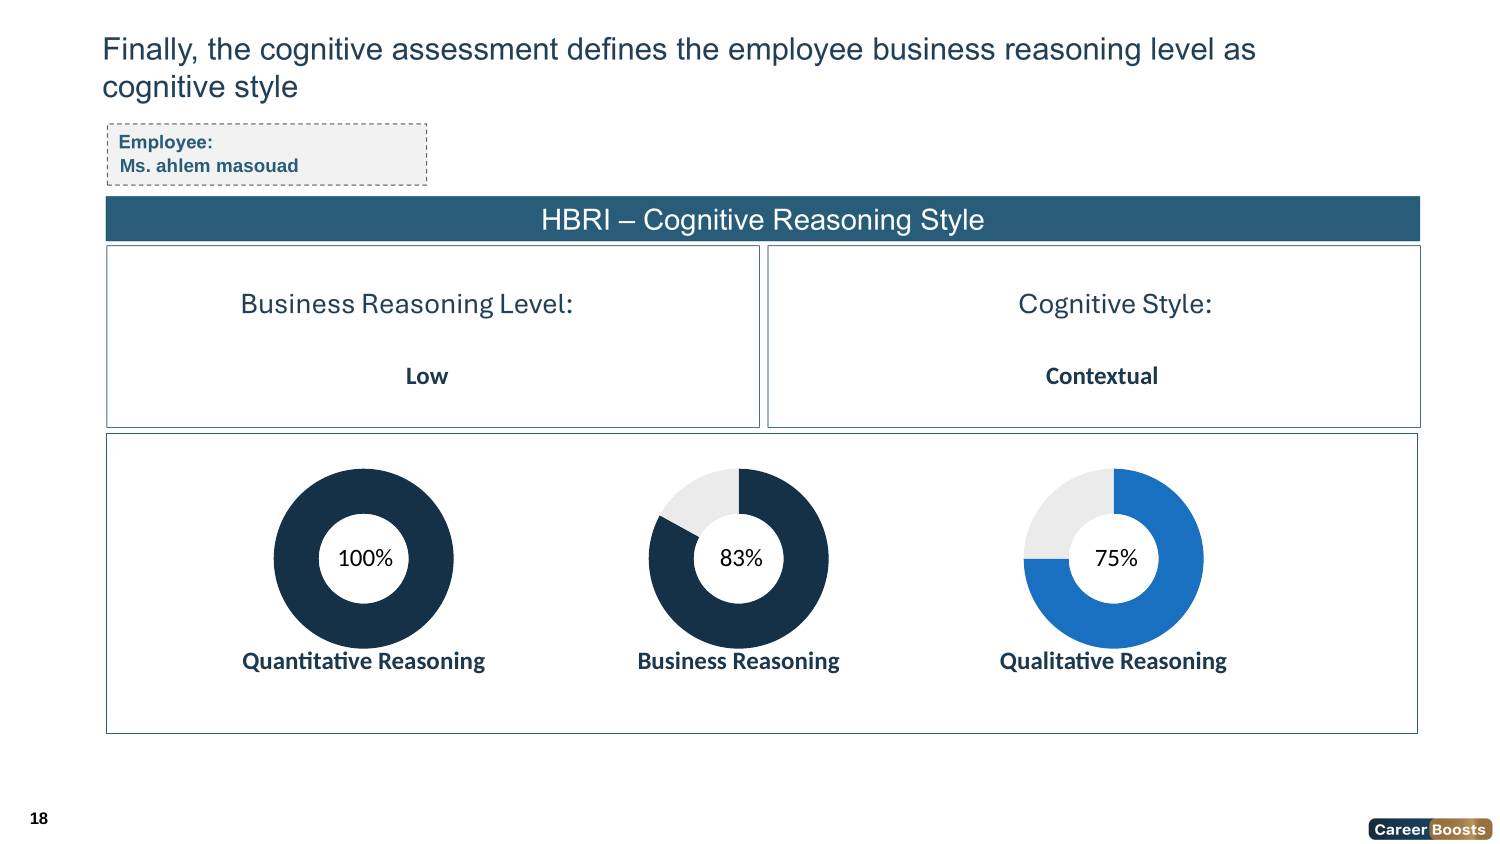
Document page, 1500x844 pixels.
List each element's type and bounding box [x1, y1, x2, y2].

picture [0, 0, 1500, 844]
chart [644, 464, 833, 653]
chart [269, 464, 458, 653]
chart [1019, 464, 1208, 653]
